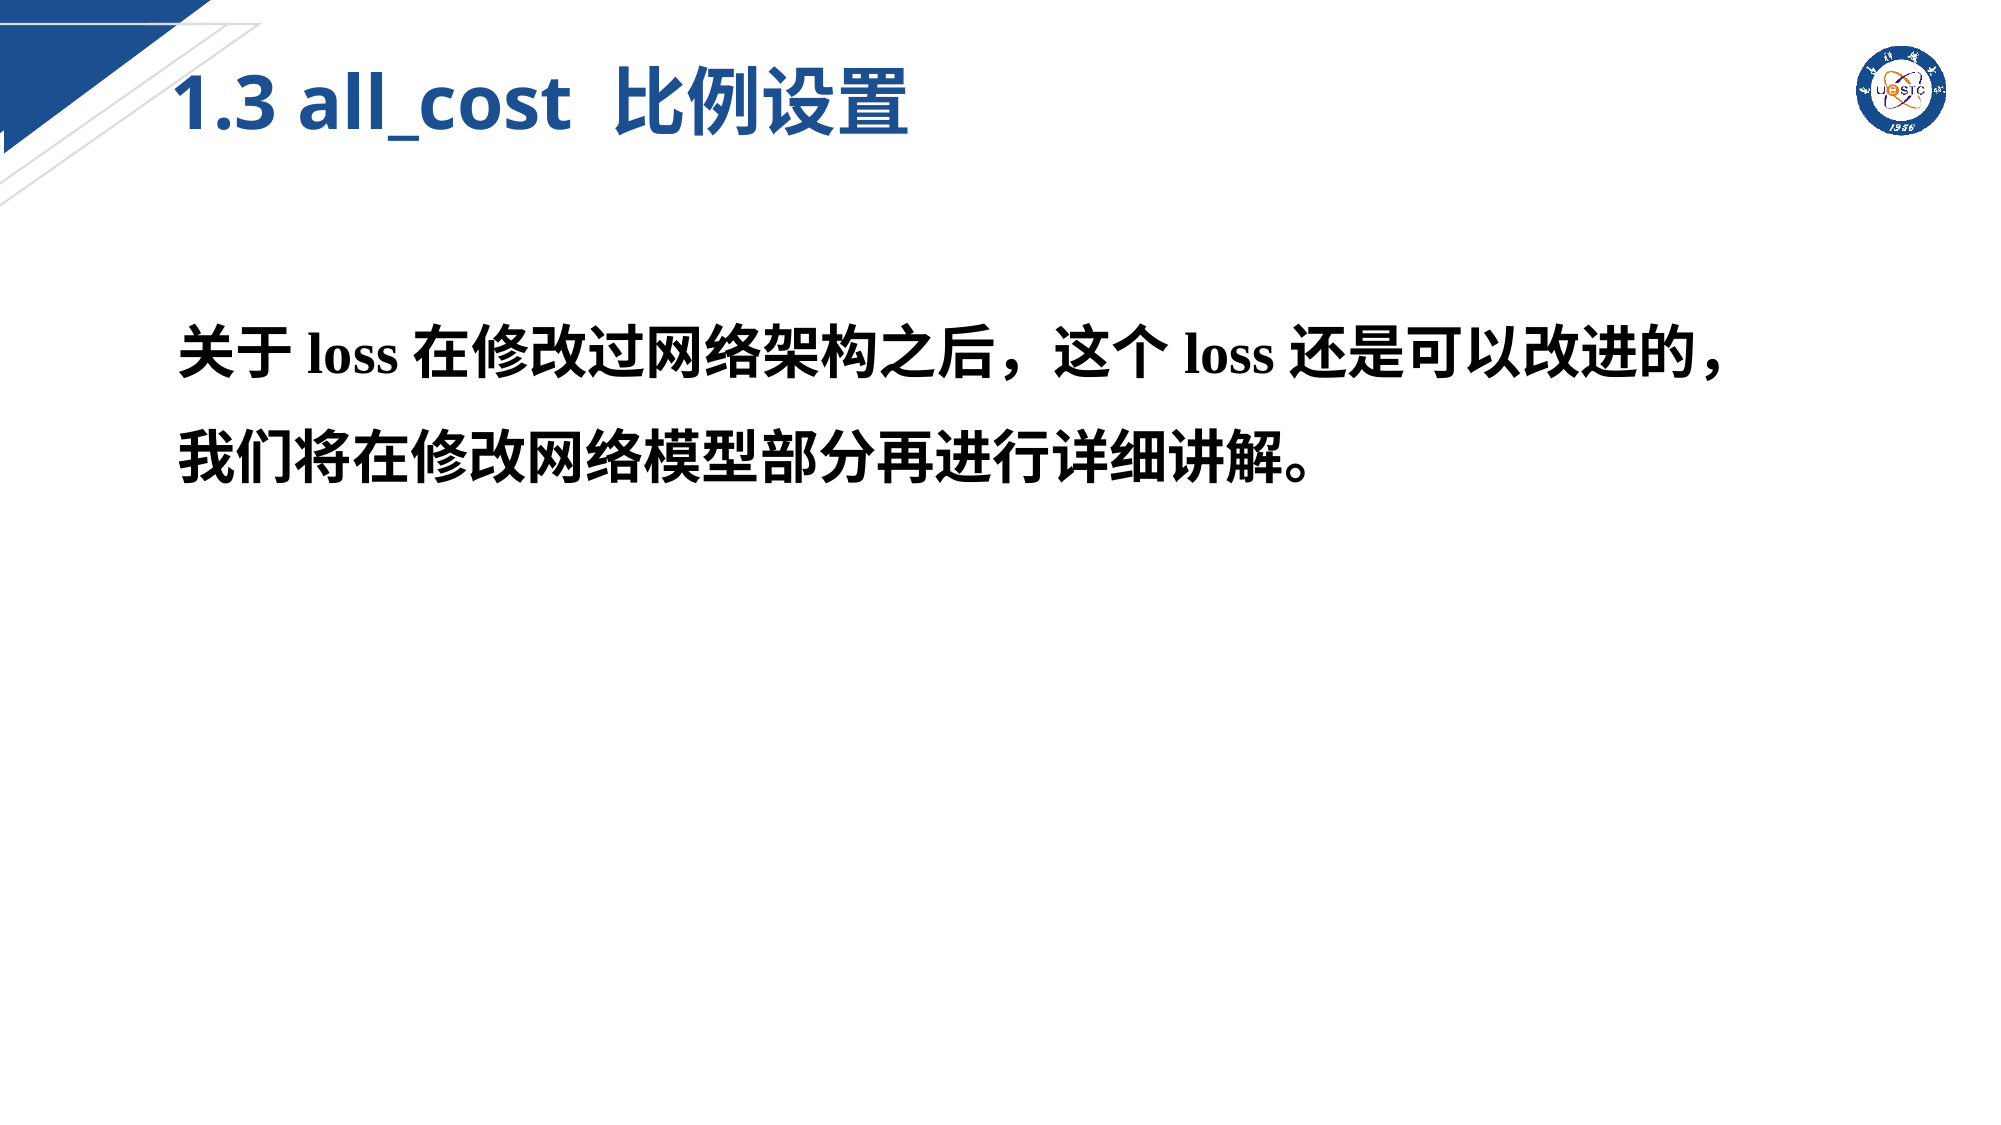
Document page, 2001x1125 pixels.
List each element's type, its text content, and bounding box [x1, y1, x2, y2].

text_box 关于loss在修改过网络架构之后，这个loss还是可以改进的，我们将在修改网络模型部分再进行详细讲解。 [162, 272, 1782, 498]
picture [1851, 40, 1952, 140]
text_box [0, 0, 969, 232]
